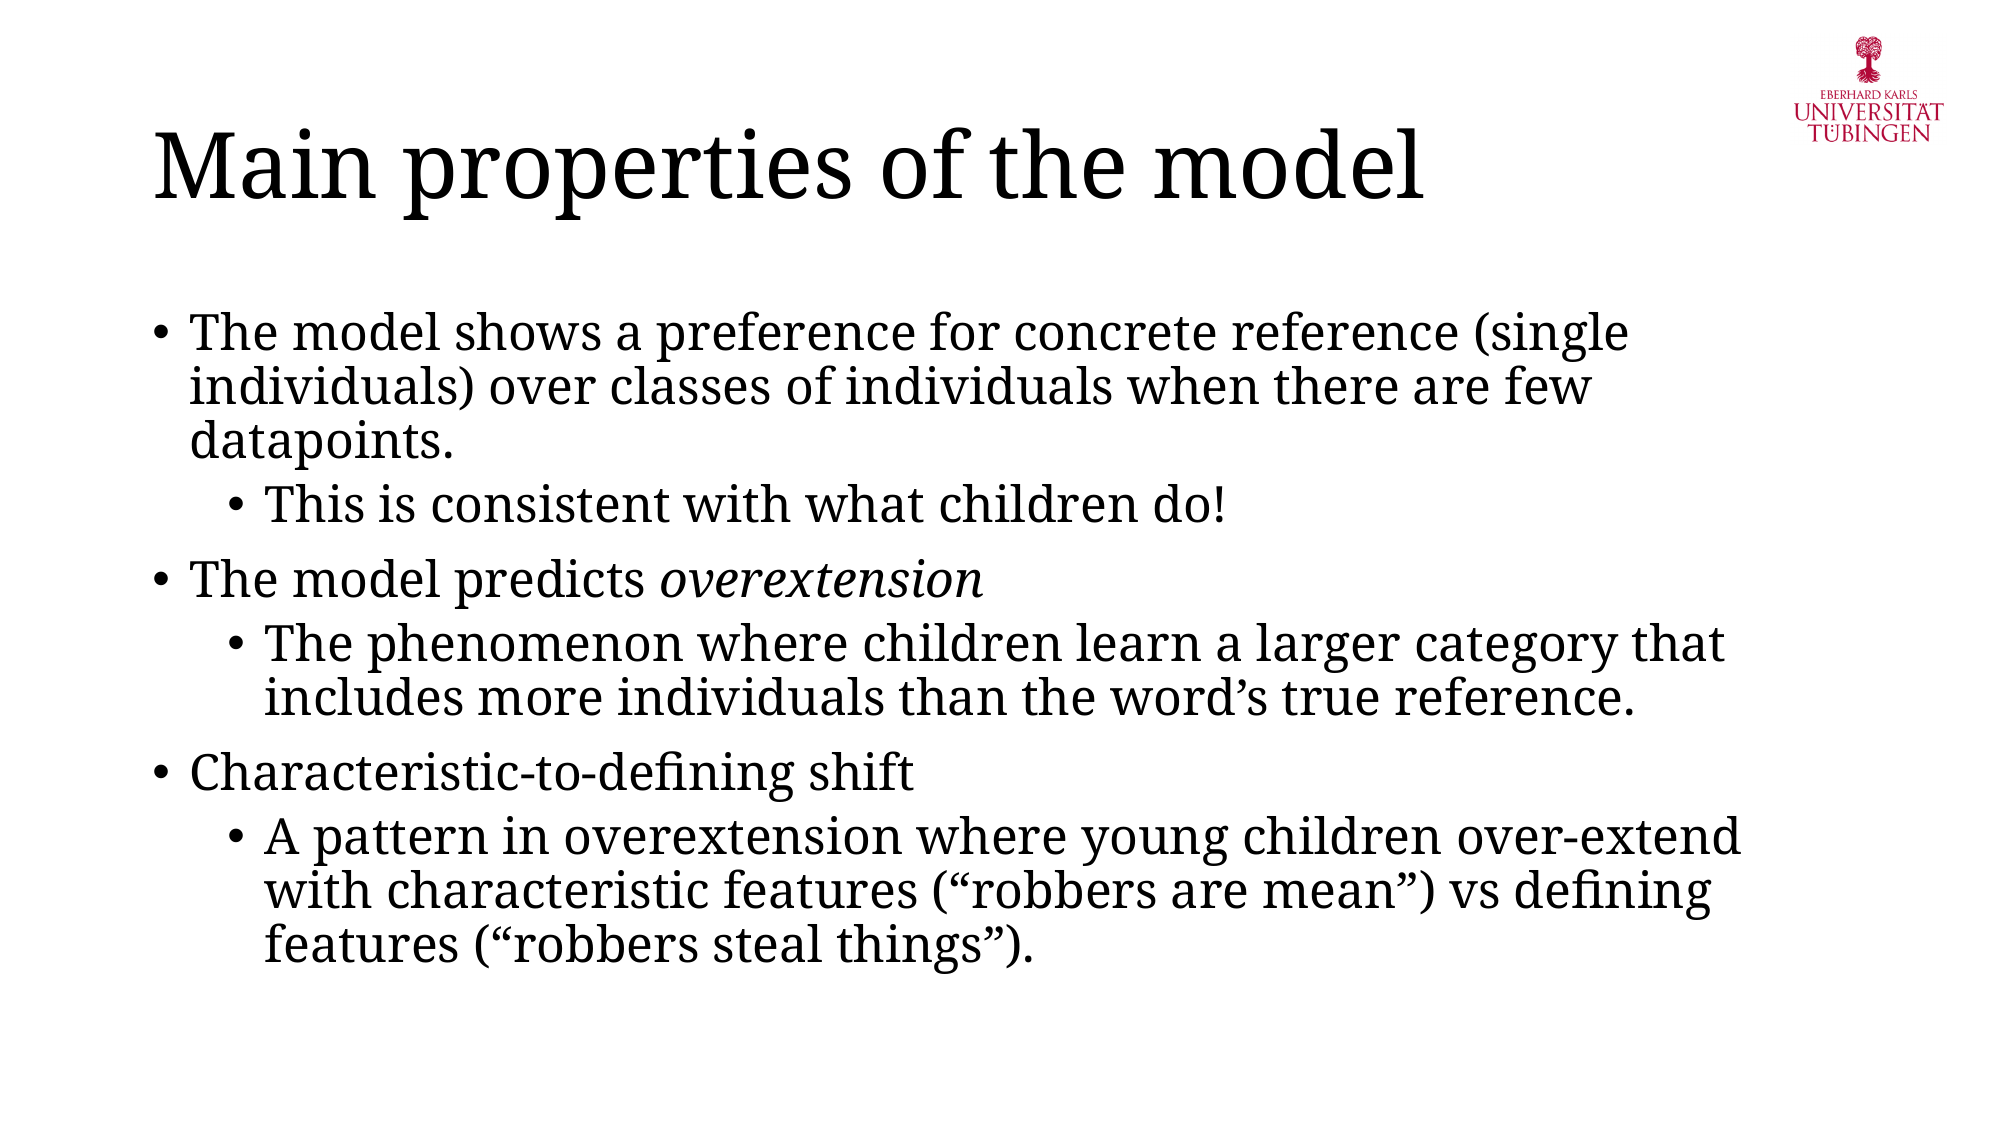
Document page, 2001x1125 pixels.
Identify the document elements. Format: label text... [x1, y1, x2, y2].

title Main properties of the model [137, 59, 1863, 278]
picture [1790, 33, 1947, 145]
list The model shows a preference for concrete reference (single individuals) over classes of individuals when there are few datapoints. This is consistent with what children do! The model predicts overextension The phenomenon where children learn a larger category that includes more individuals than the word’s true reference. Characteristic-to-defining shift A pattern in overextension where young children over-extend with characteristic features (“robbers are mean”) vs defining features (“robbers steal things”). [137, 299, 1863, 1014]
